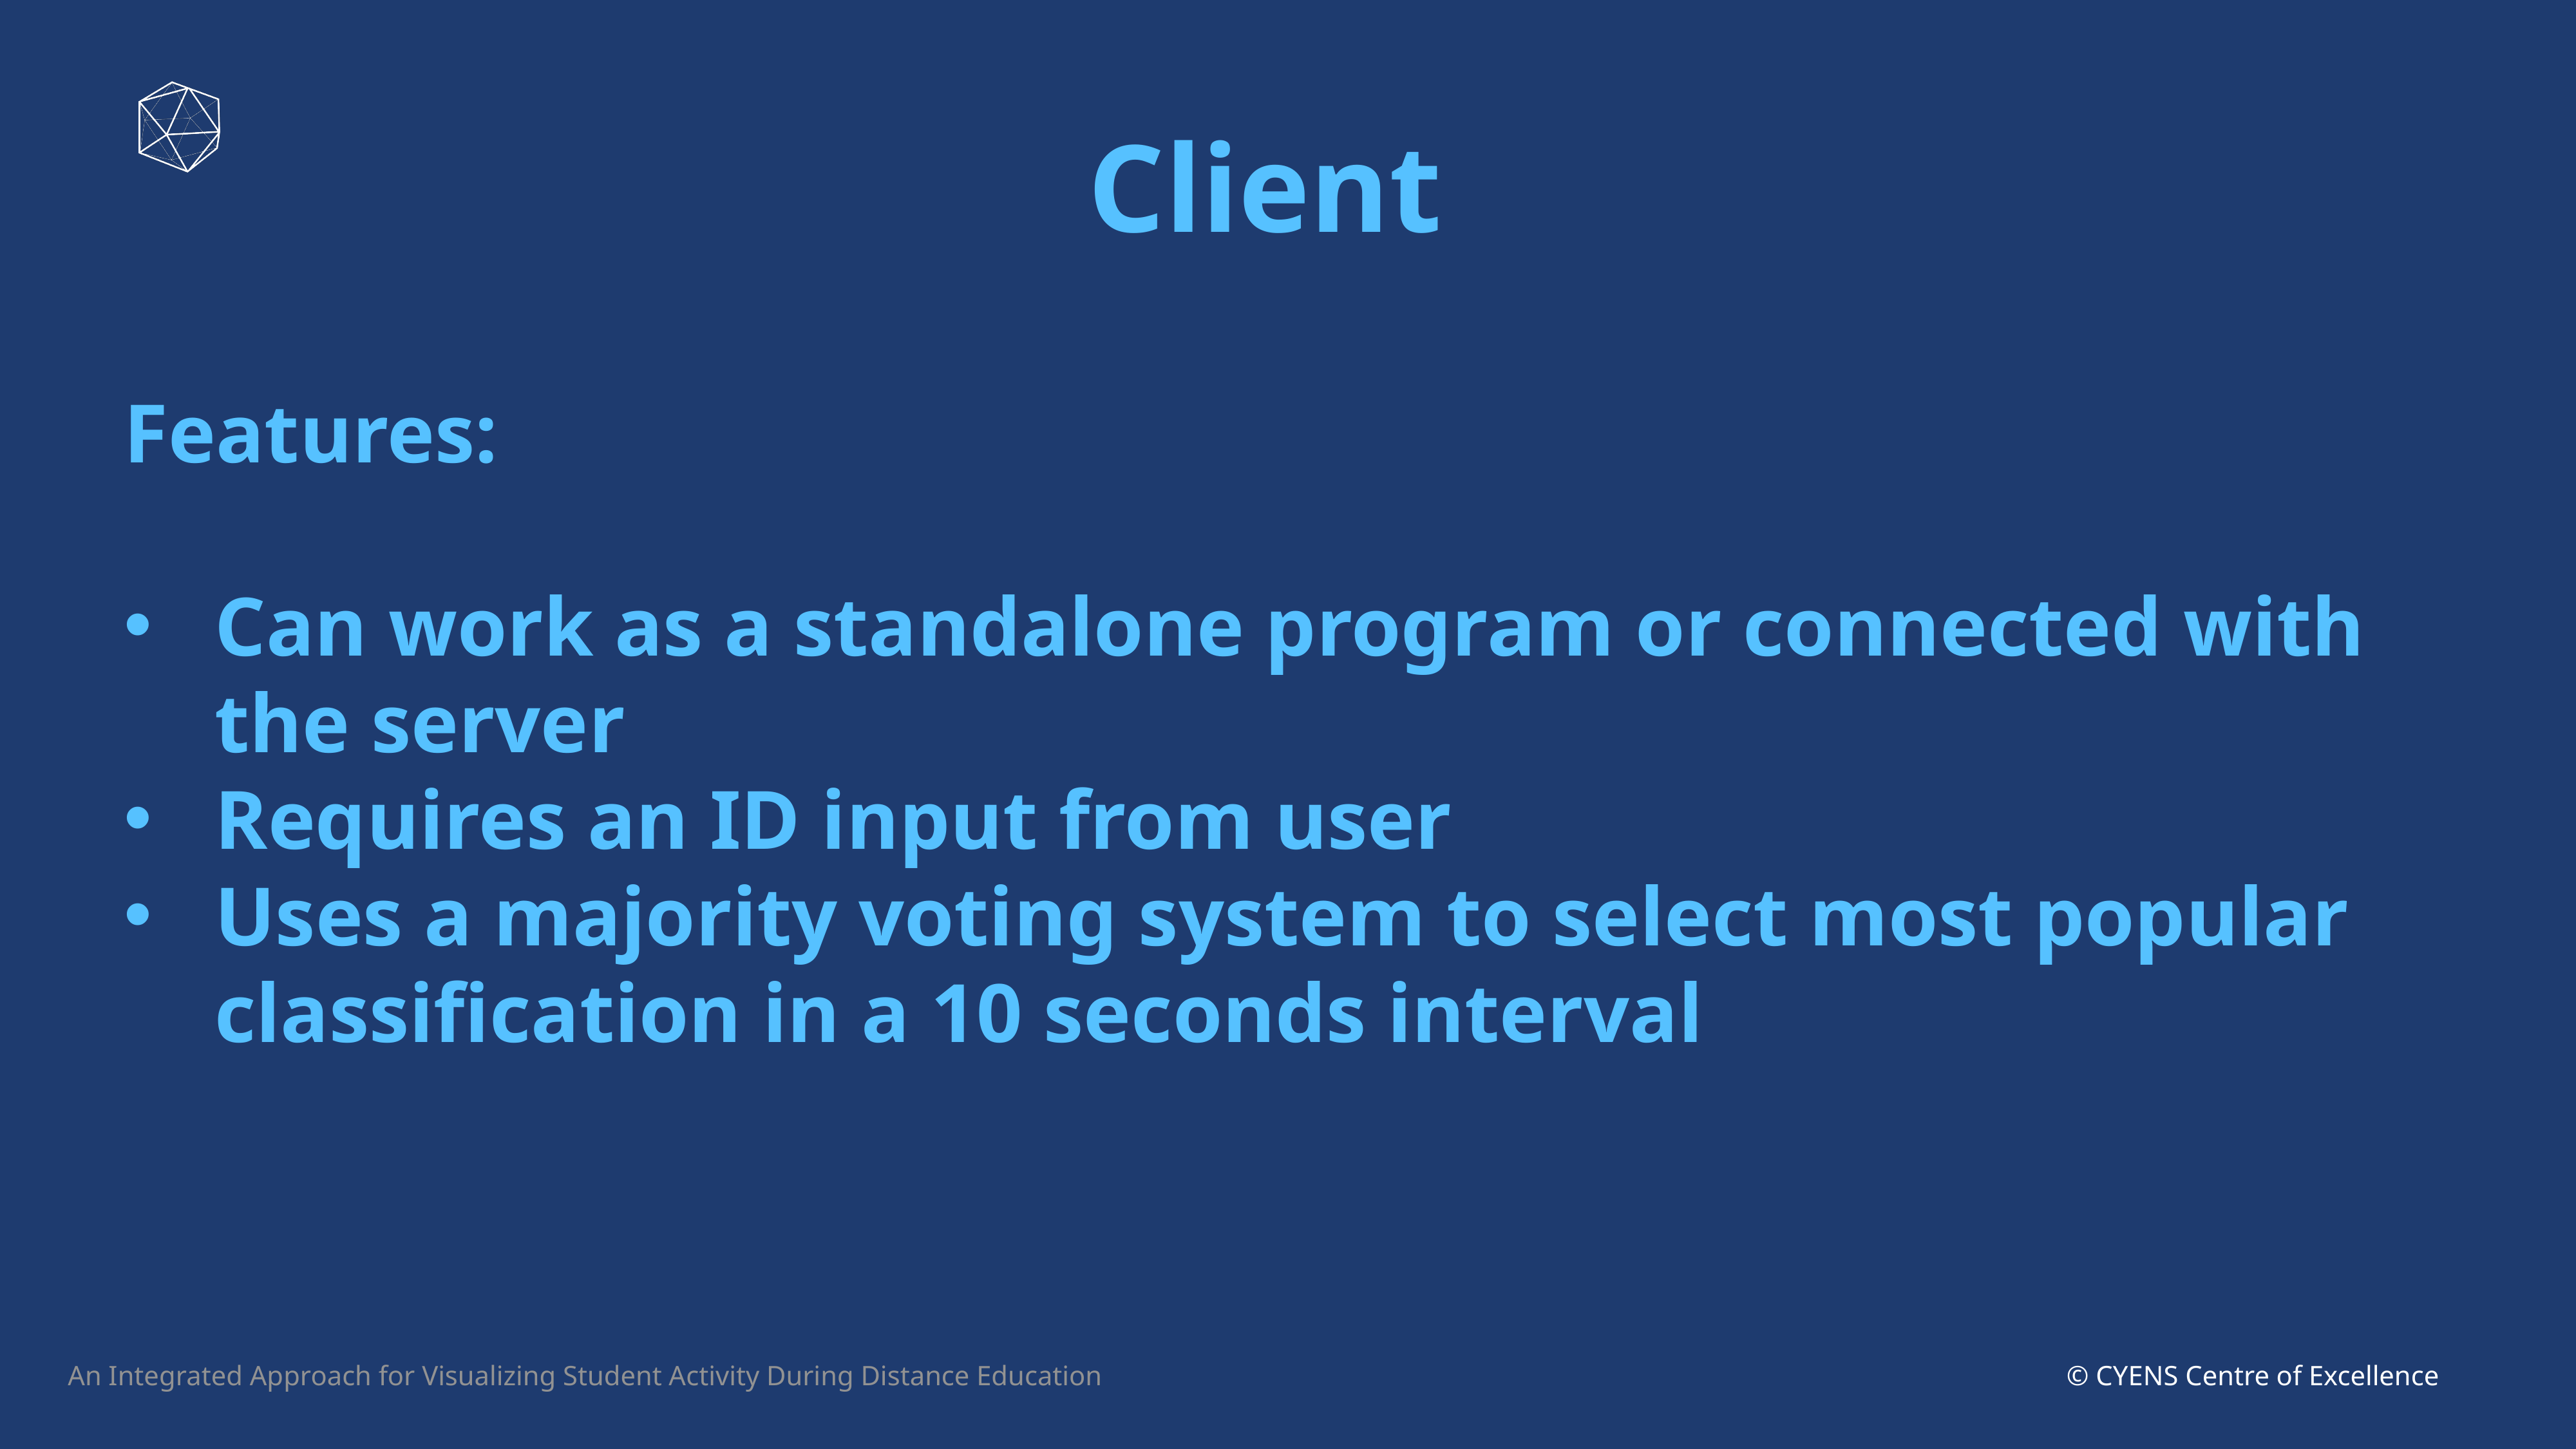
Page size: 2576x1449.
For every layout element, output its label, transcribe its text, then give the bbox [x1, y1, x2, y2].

text_box Features: Can work as a standalone program or connected with the server Requires an ID input from user Uses a majority voting system to select most popular classification in a 10 seconds interval [118, 377, 2458, 1257]
text_box An Integrated Approach for Visualizing Student Activity During Distance Education [62, 1353, 1108, 1397]
picture [138, 81, 220, 173]
text_box © CYENS Centre of Excellence [2061, 1353, 2445, 1397]
text_box Client [95, 106, 2434, 262]
